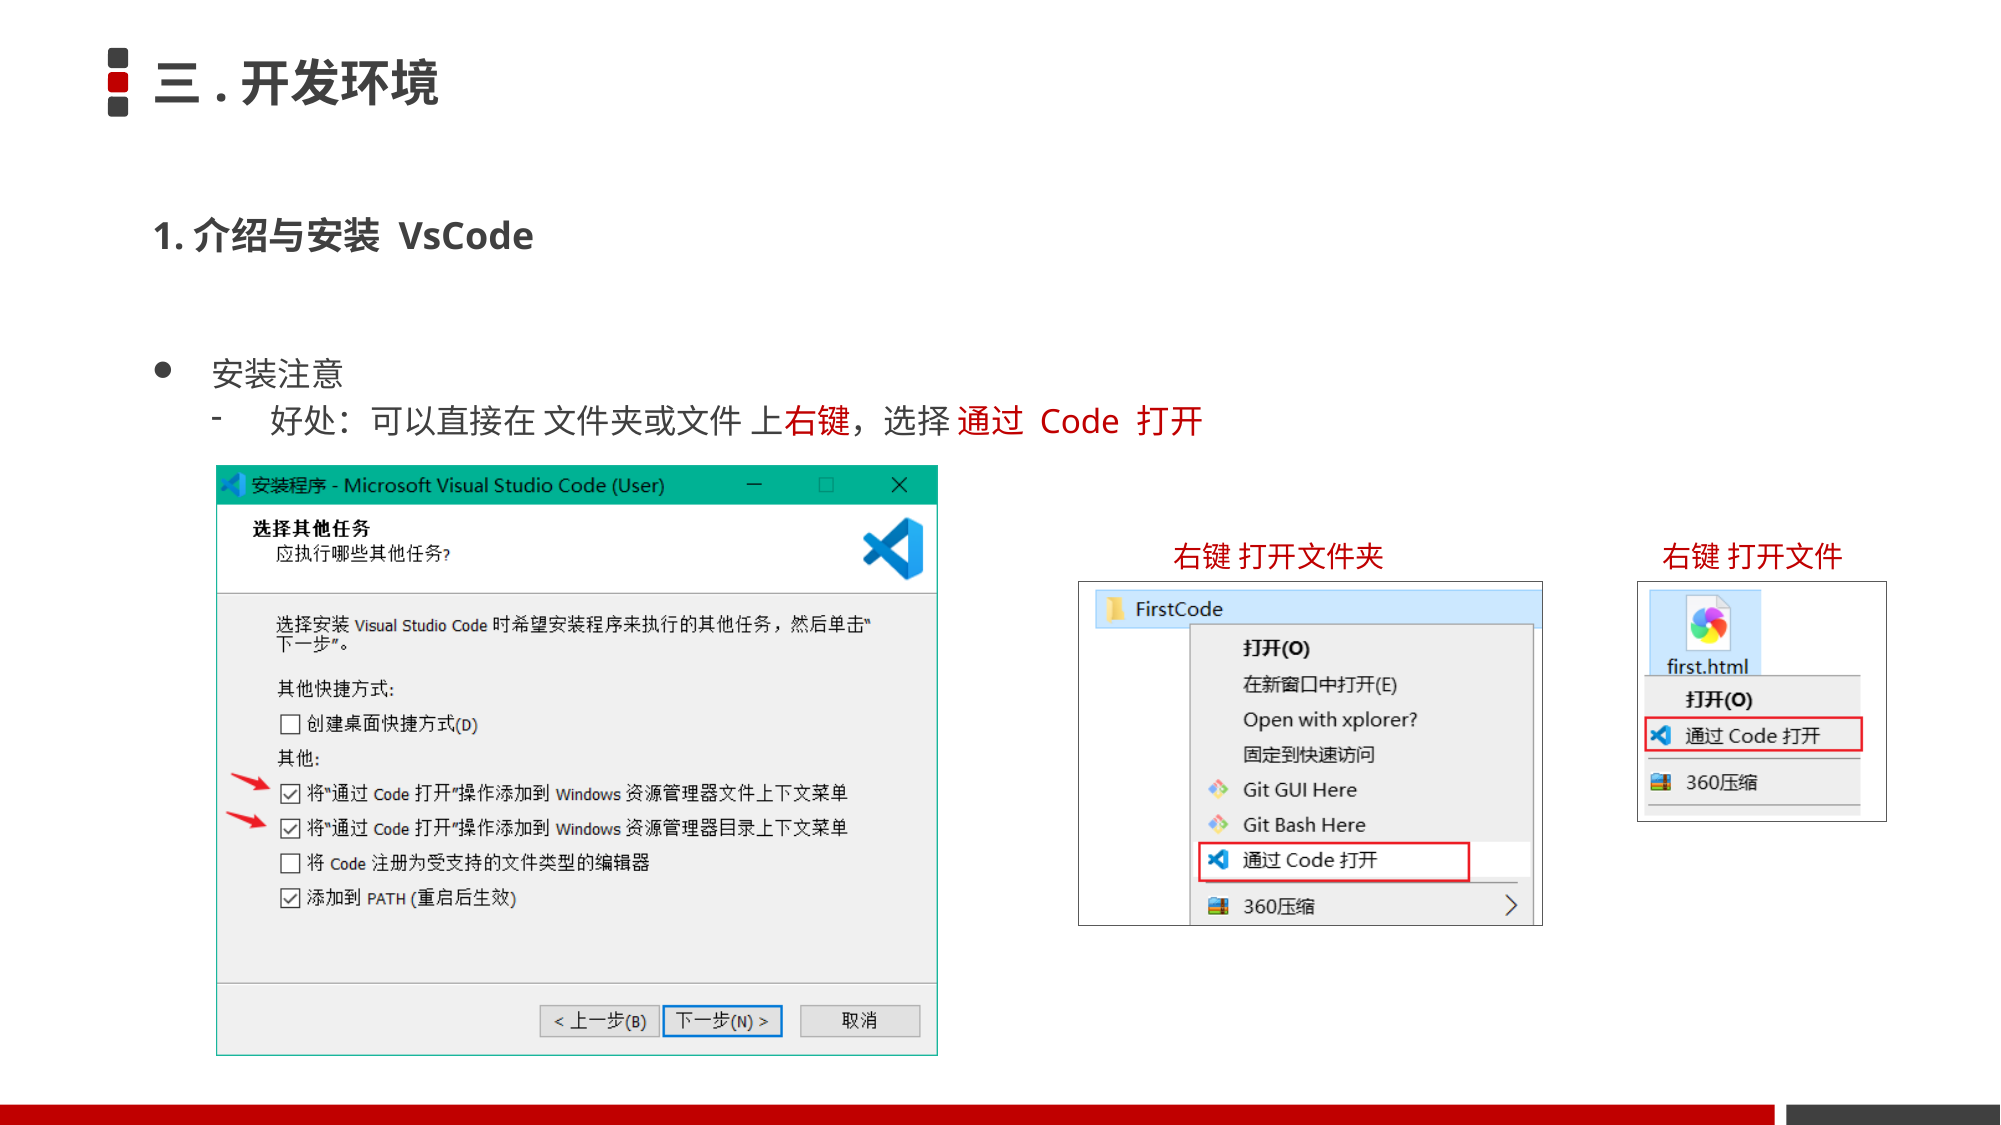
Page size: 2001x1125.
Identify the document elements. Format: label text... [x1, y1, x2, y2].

list 安装注意 好处：可以直接在 文件夹或文件 上右键，选择 通过 Code 打开 [137, 326, 1691, 466]
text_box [1077, 530, 1543, 926]
title 三.开发环境 [137, 38, 1577, 124]
picture [216, 465, 939, 1056]
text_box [1637, 531, 1887, 823]
list 1.介绍与安装 VsCode [137, 192, 892, 277]
